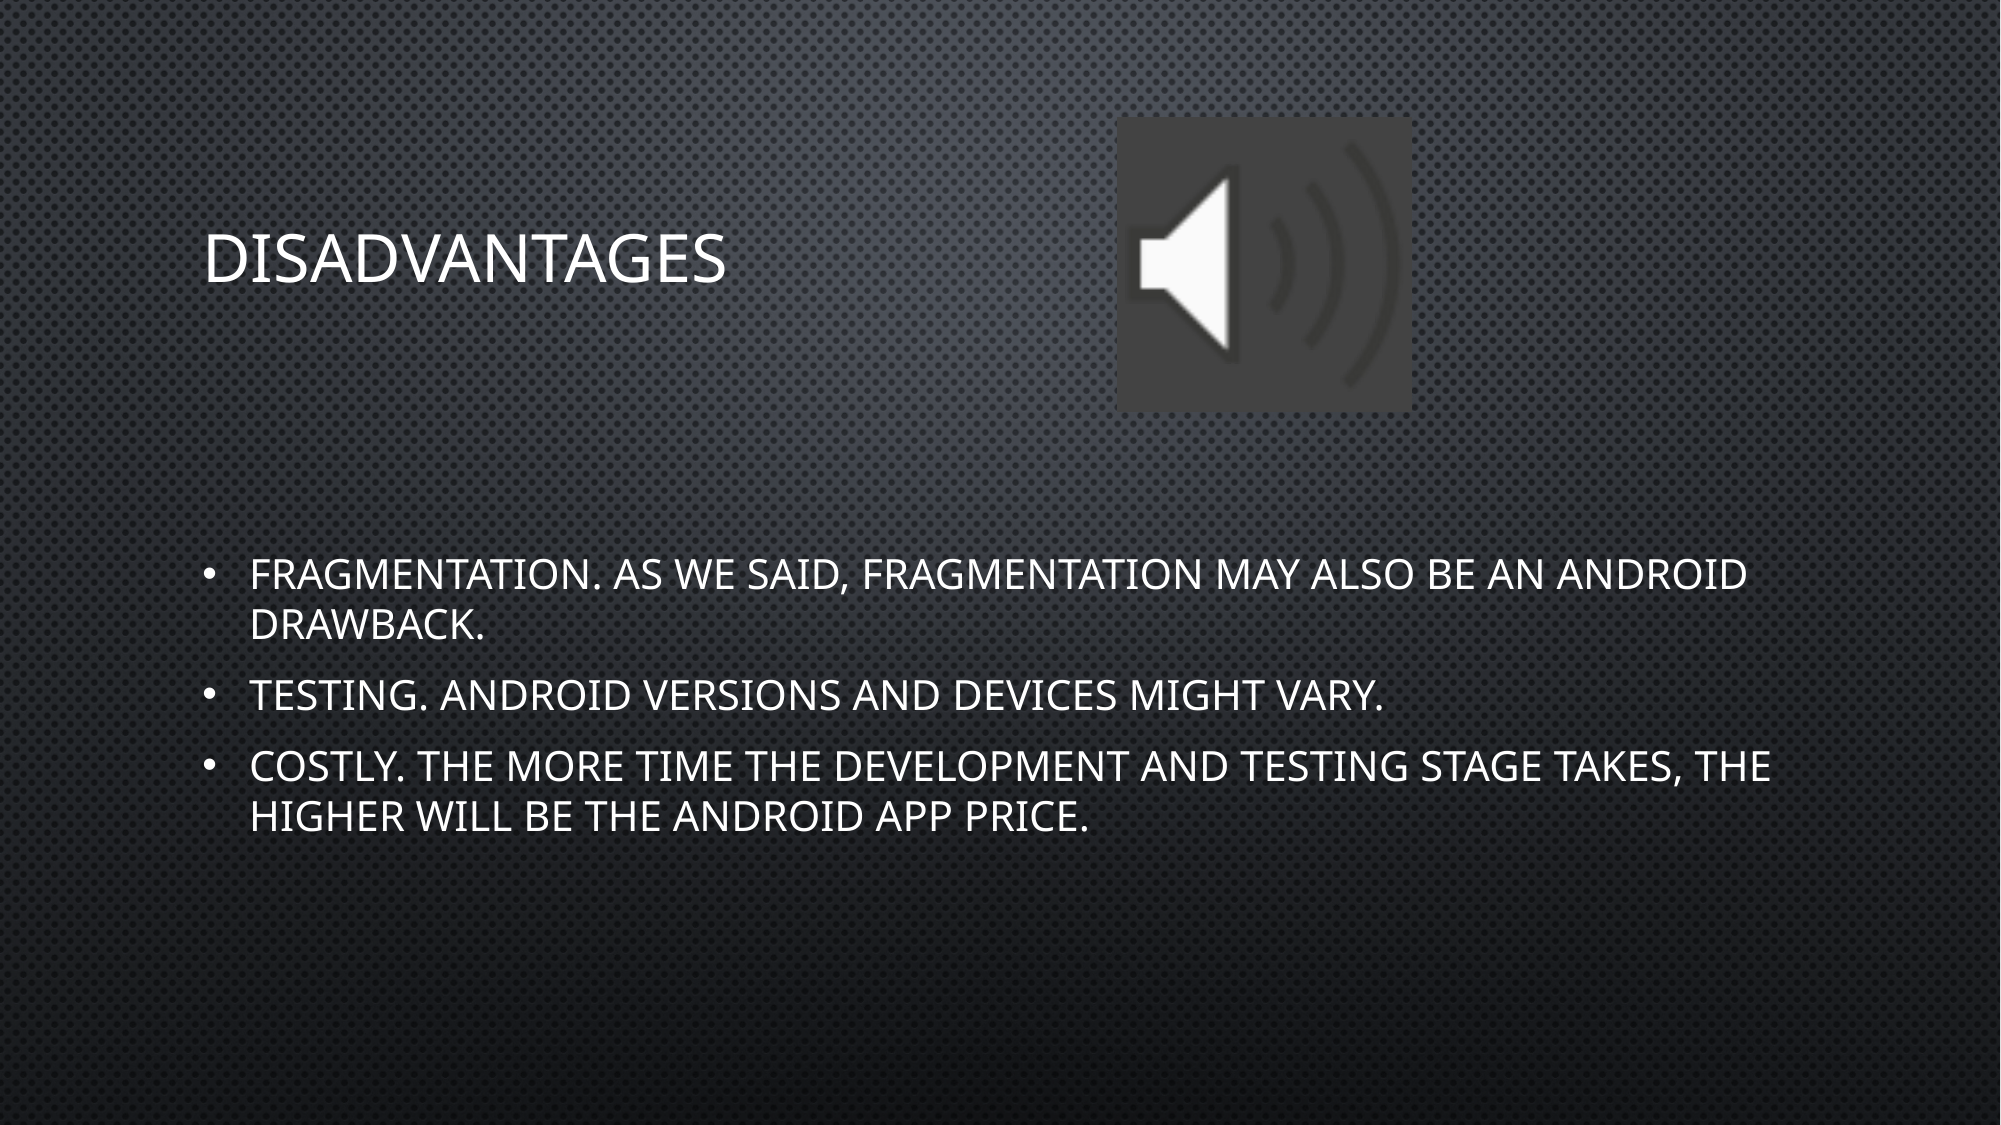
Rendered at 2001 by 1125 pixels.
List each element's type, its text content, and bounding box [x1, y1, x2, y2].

picture [1115, 115, 1413, 413]
title Disadvantages [187, 99, 1813, 413]
list Fragmentation. As we said, fragmentation may also be an Android drawback. Testing. Android versions and devices might vary. Costly. The more time the development and testing stage takes, the higher will be the Android app price. [187, 437, 1813, 950]
